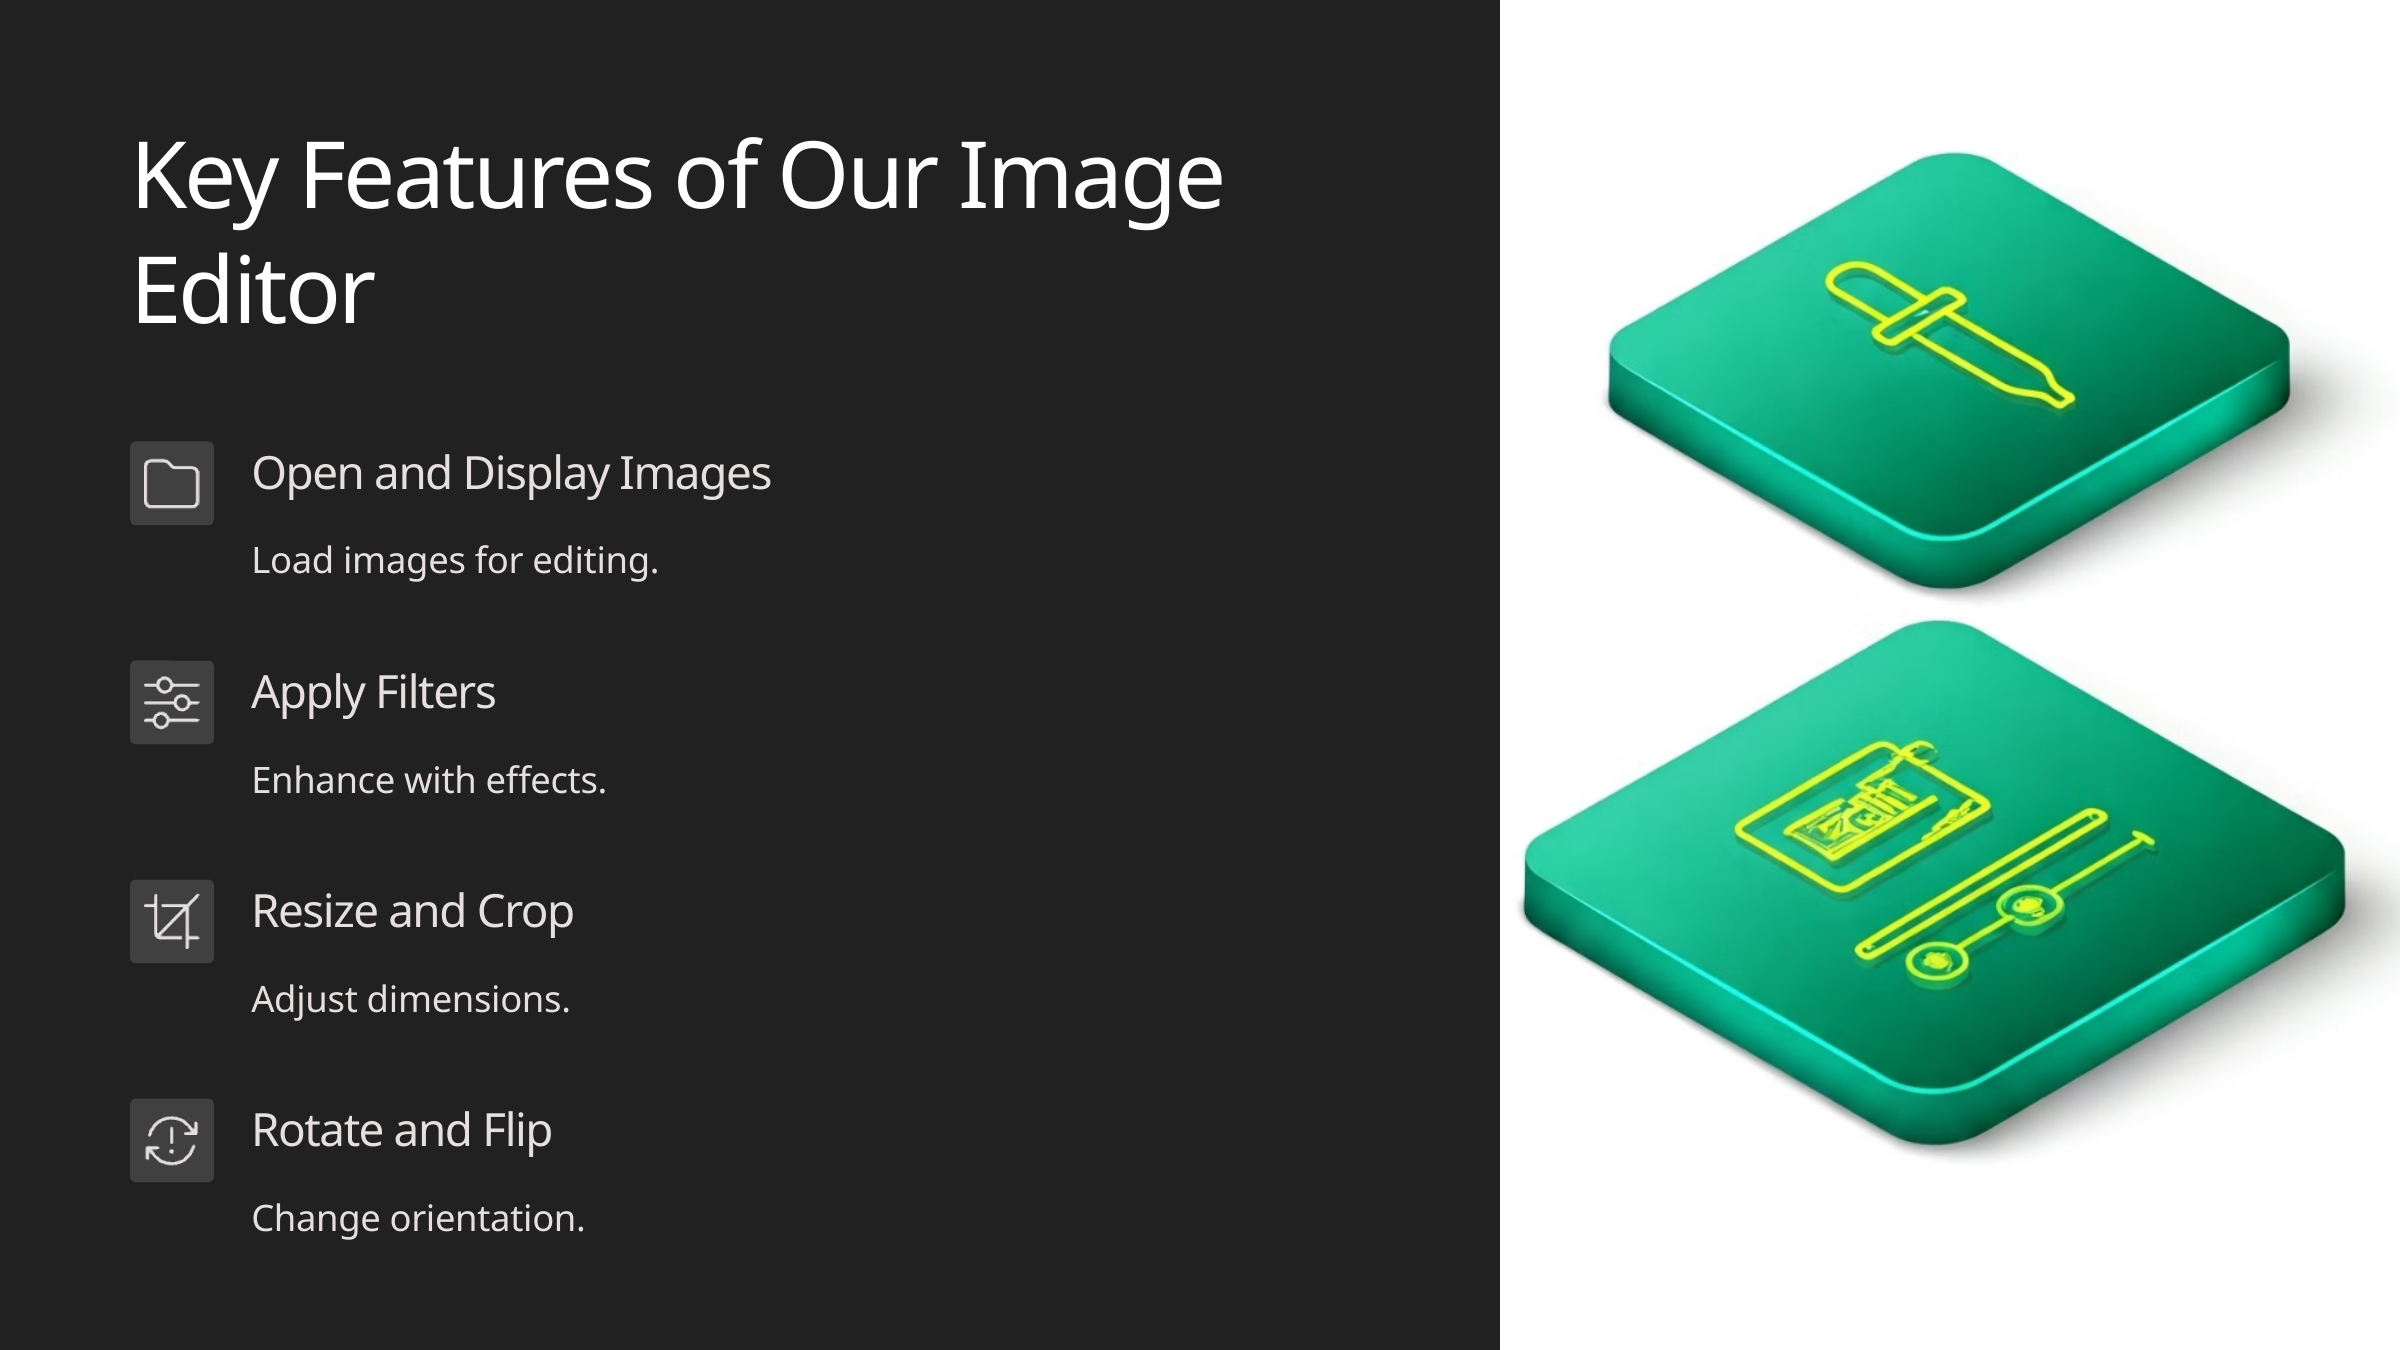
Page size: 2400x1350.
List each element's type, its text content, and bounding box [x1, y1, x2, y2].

text_box Apply Filters [251, 660, 717, 719]
text_box [130, 660, 214, 745]
picture [144, 667, 200, 738]
text_box Change orientation. [251, 1179, 1370, 1239]
text_box [130, 441, 214, 526]
text_box Open and Display Images [251, 441, 861, 500]
text_box [130, 879, 214, 964]
text_box Load images for editing. [251, 521, 1370, 582]
text_box [130, 1098, 214, 1183]
picture [144, 1105, 200, 1176]
picture [1499, 0, 2400, 1350]
picture [144, 448, 200, 519]
text_box Resize and Crop [251, 879, 717, 938]
picture [144, 886, 200, 957]
text_box Key Features of Our Image Editor [130, 111, 1370, 344]
text_box Enhance with effects. [251, 740, 1370, 801]
text_box Rotate and Flip [251, 1098, 717, 1157]
text_box Adjust dimensions. [251, 960, 1370, 1020]
